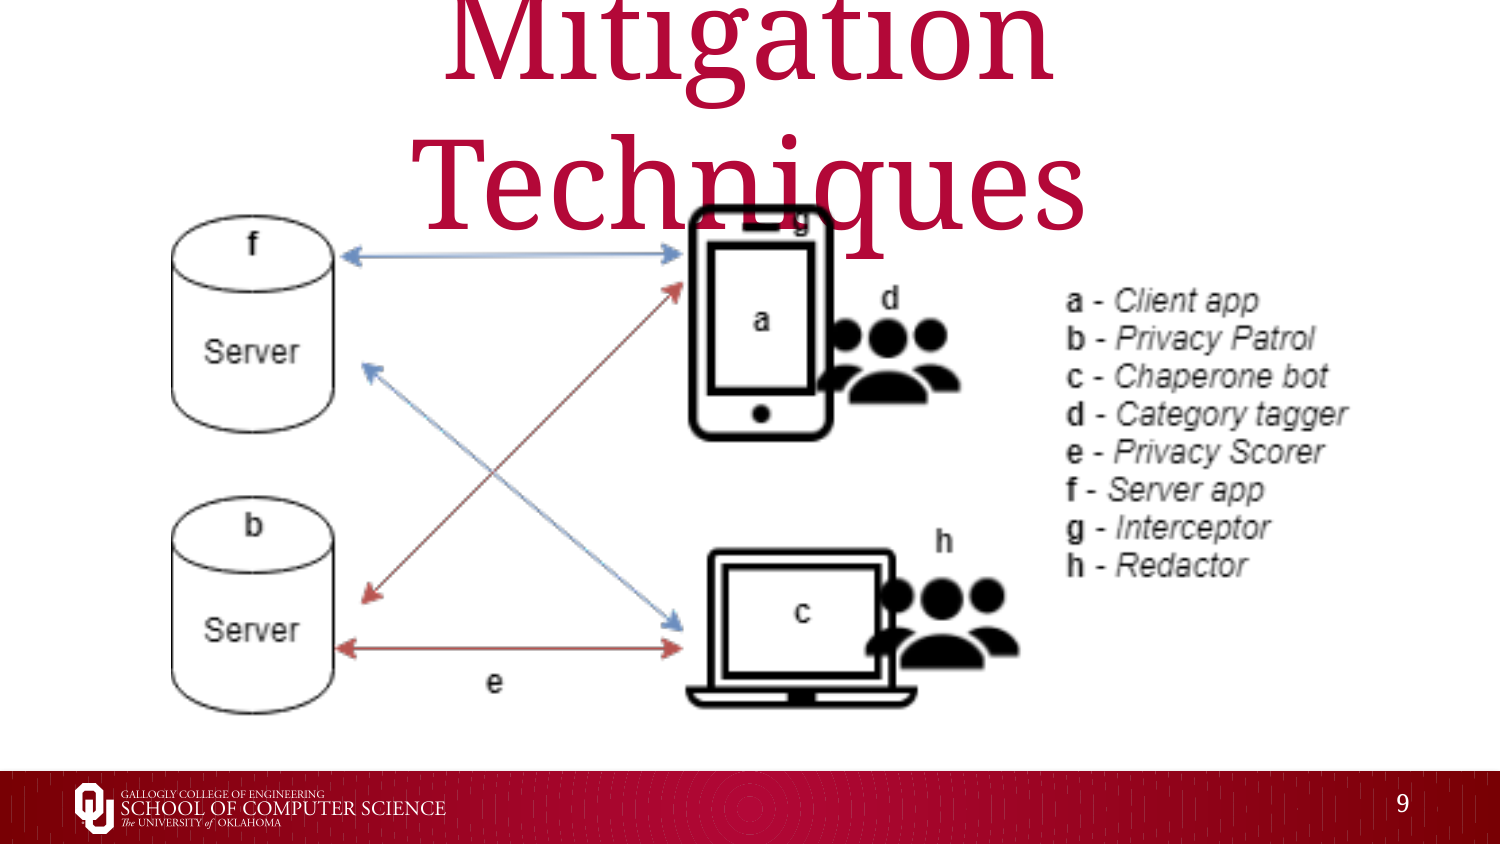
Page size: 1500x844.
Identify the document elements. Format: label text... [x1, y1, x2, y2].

picture [171, 167, 1388, 748]
title Mitigation Techniques [75, 33, 1425, 175]
slide_number 9 [1074, 782, 1425, 827]
picture [75, 783, 446, 834]
